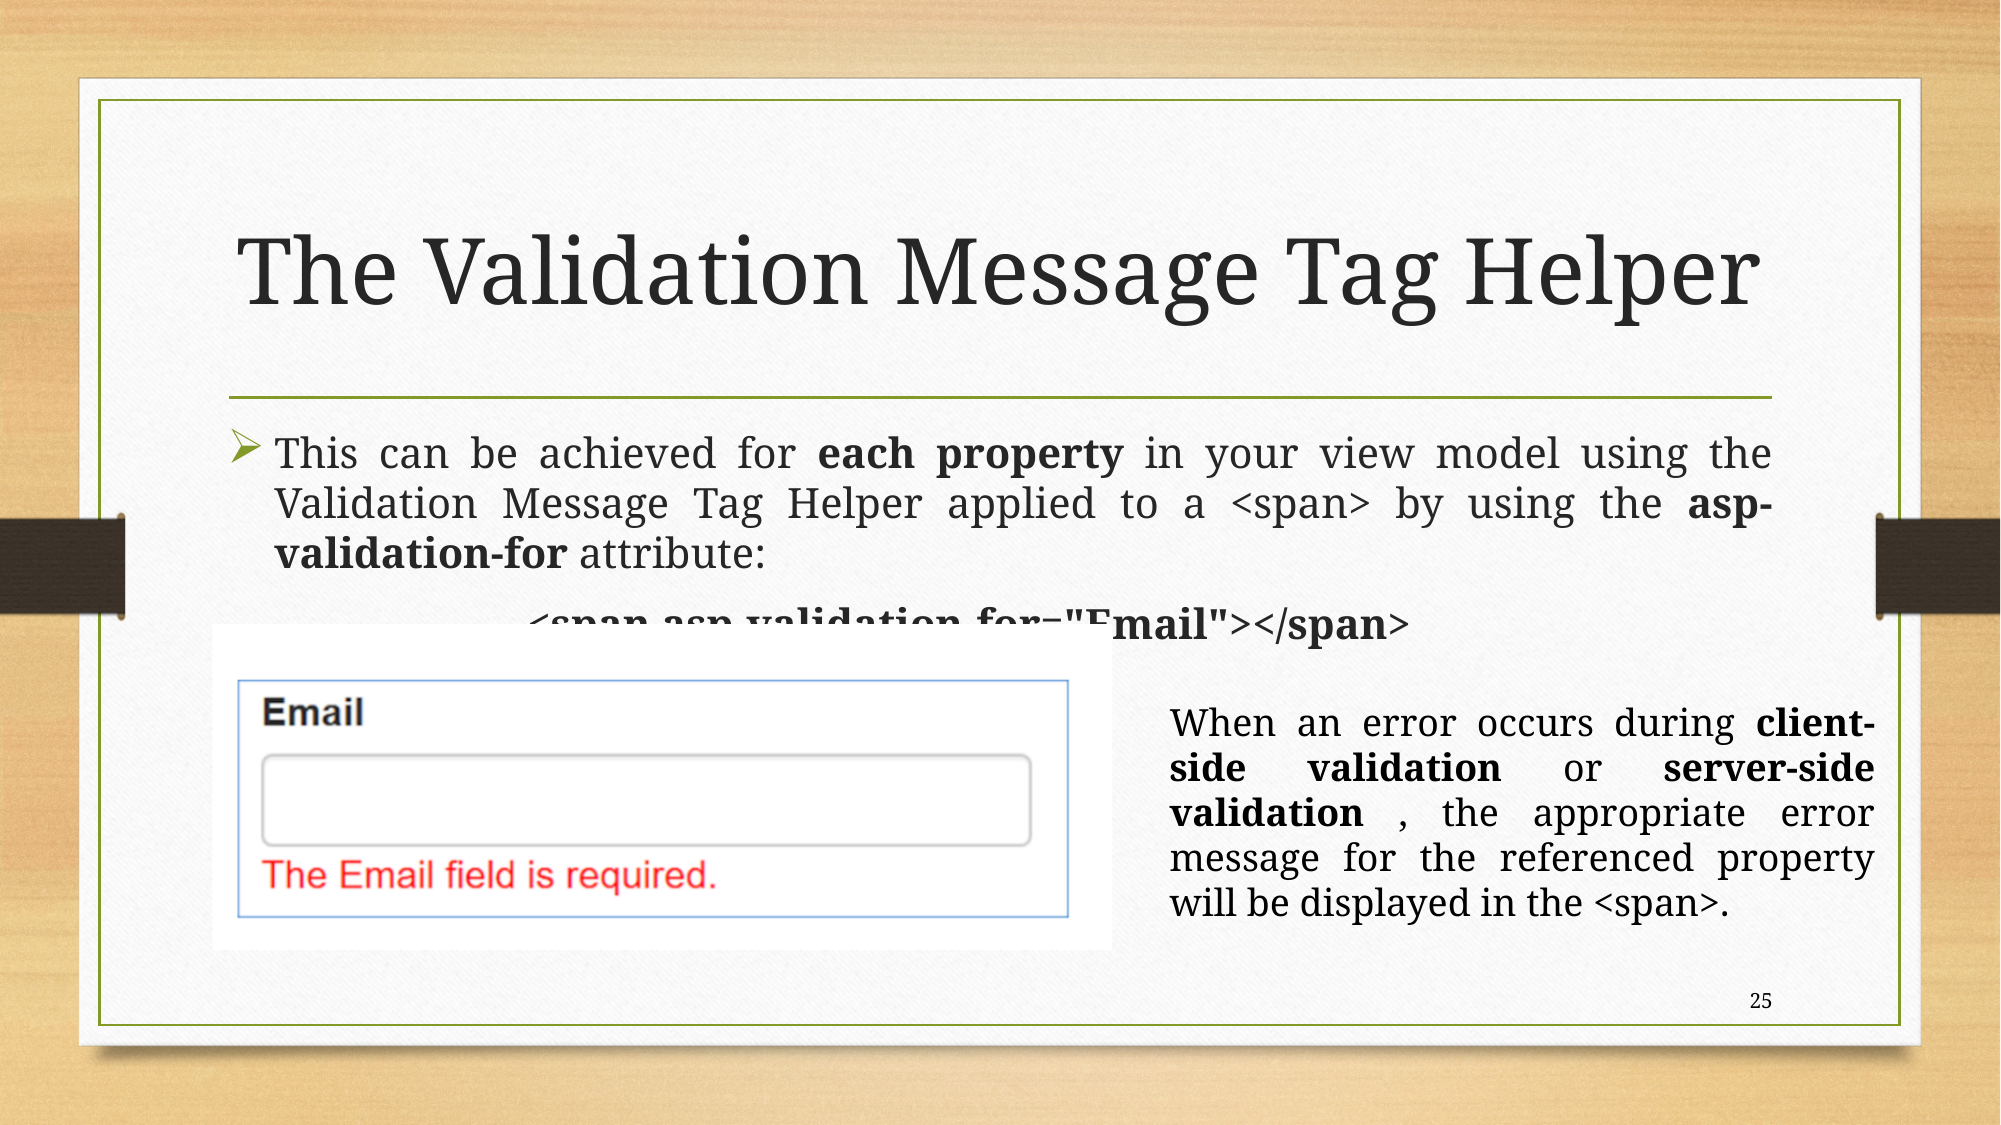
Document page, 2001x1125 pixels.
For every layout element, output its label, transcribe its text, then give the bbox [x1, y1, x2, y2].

title The Validation Message Tag Helper [212, 161, 1788, 375]
list This can be achieved for each property in your view model using the Validation Message Tag Helper applied to a <span> by using the asp-validation-for attribute: <span asp-validation-for="Email"></span> [212, 419, 1788, 964]
picture [0, 0, 2001, 1125]
text_box When an error occurs during client-side validation or server-side validation , the appropriate error message for the referenced property will be displayed in the <span>. [1154, 691, 1891, 977]
slide_number 25 [1698, 979, 1788, 1025]
